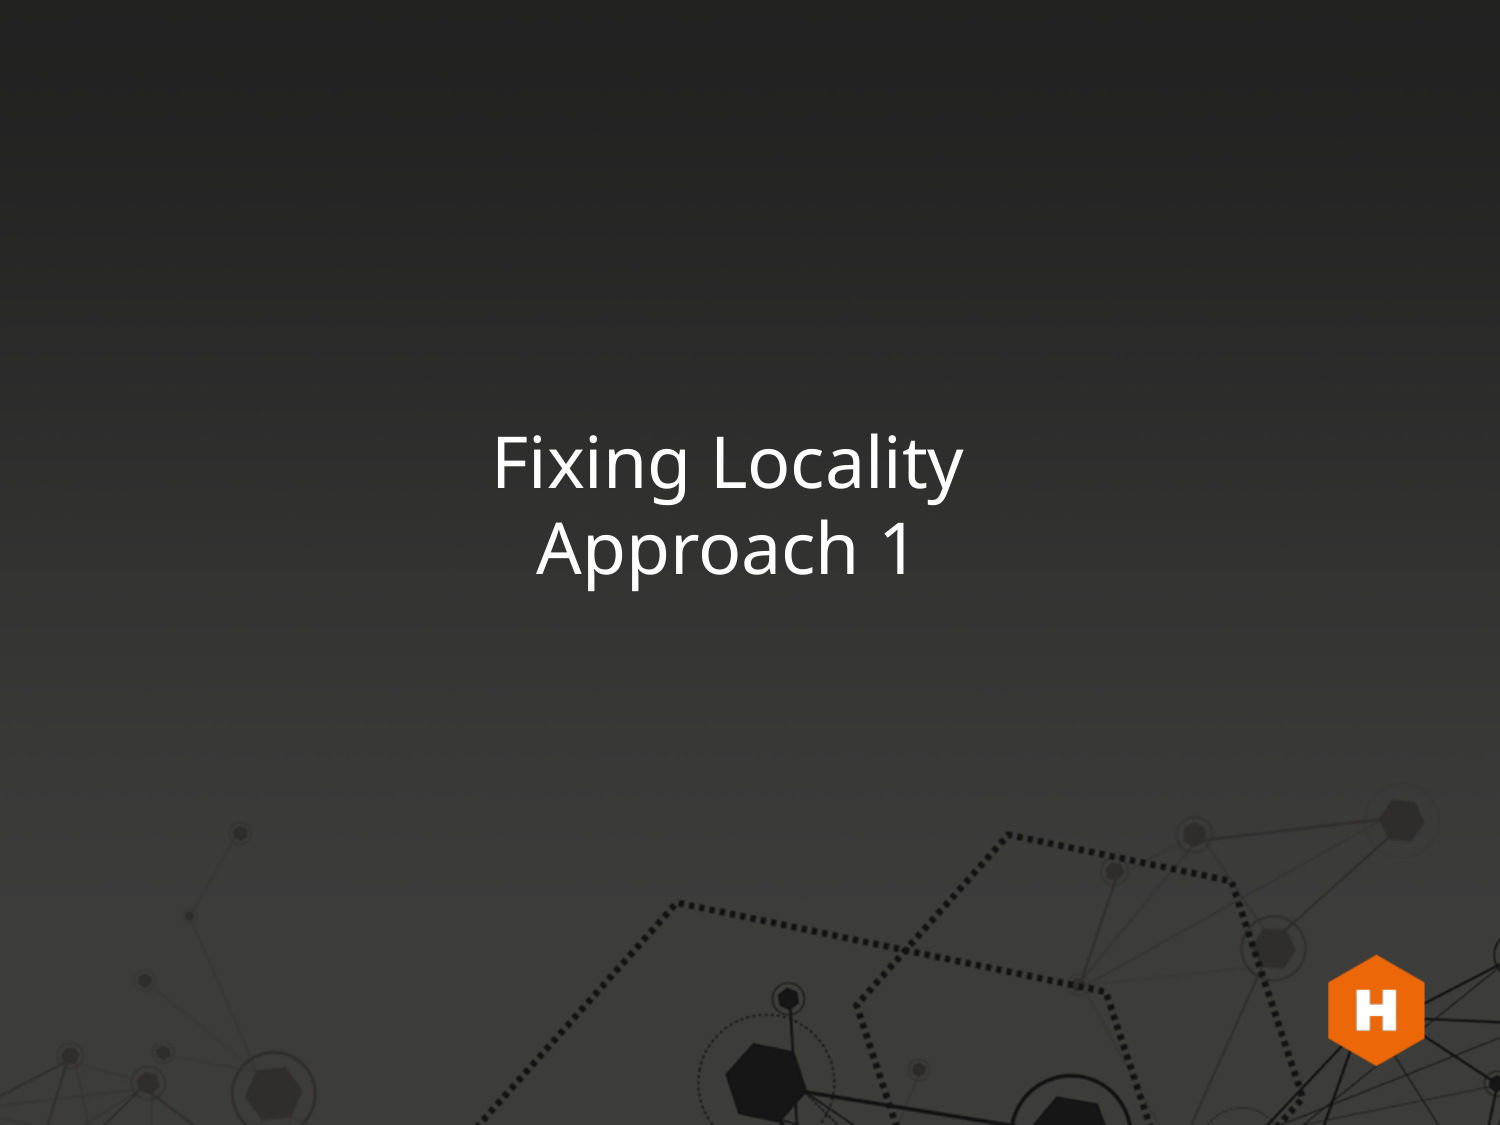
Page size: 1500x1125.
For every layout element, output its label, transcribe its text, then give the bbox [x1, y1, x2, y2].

picture [0, 0, 1500, 1125]
title Fixing Locality Approach 1 [53, 408, 1404, 597]
